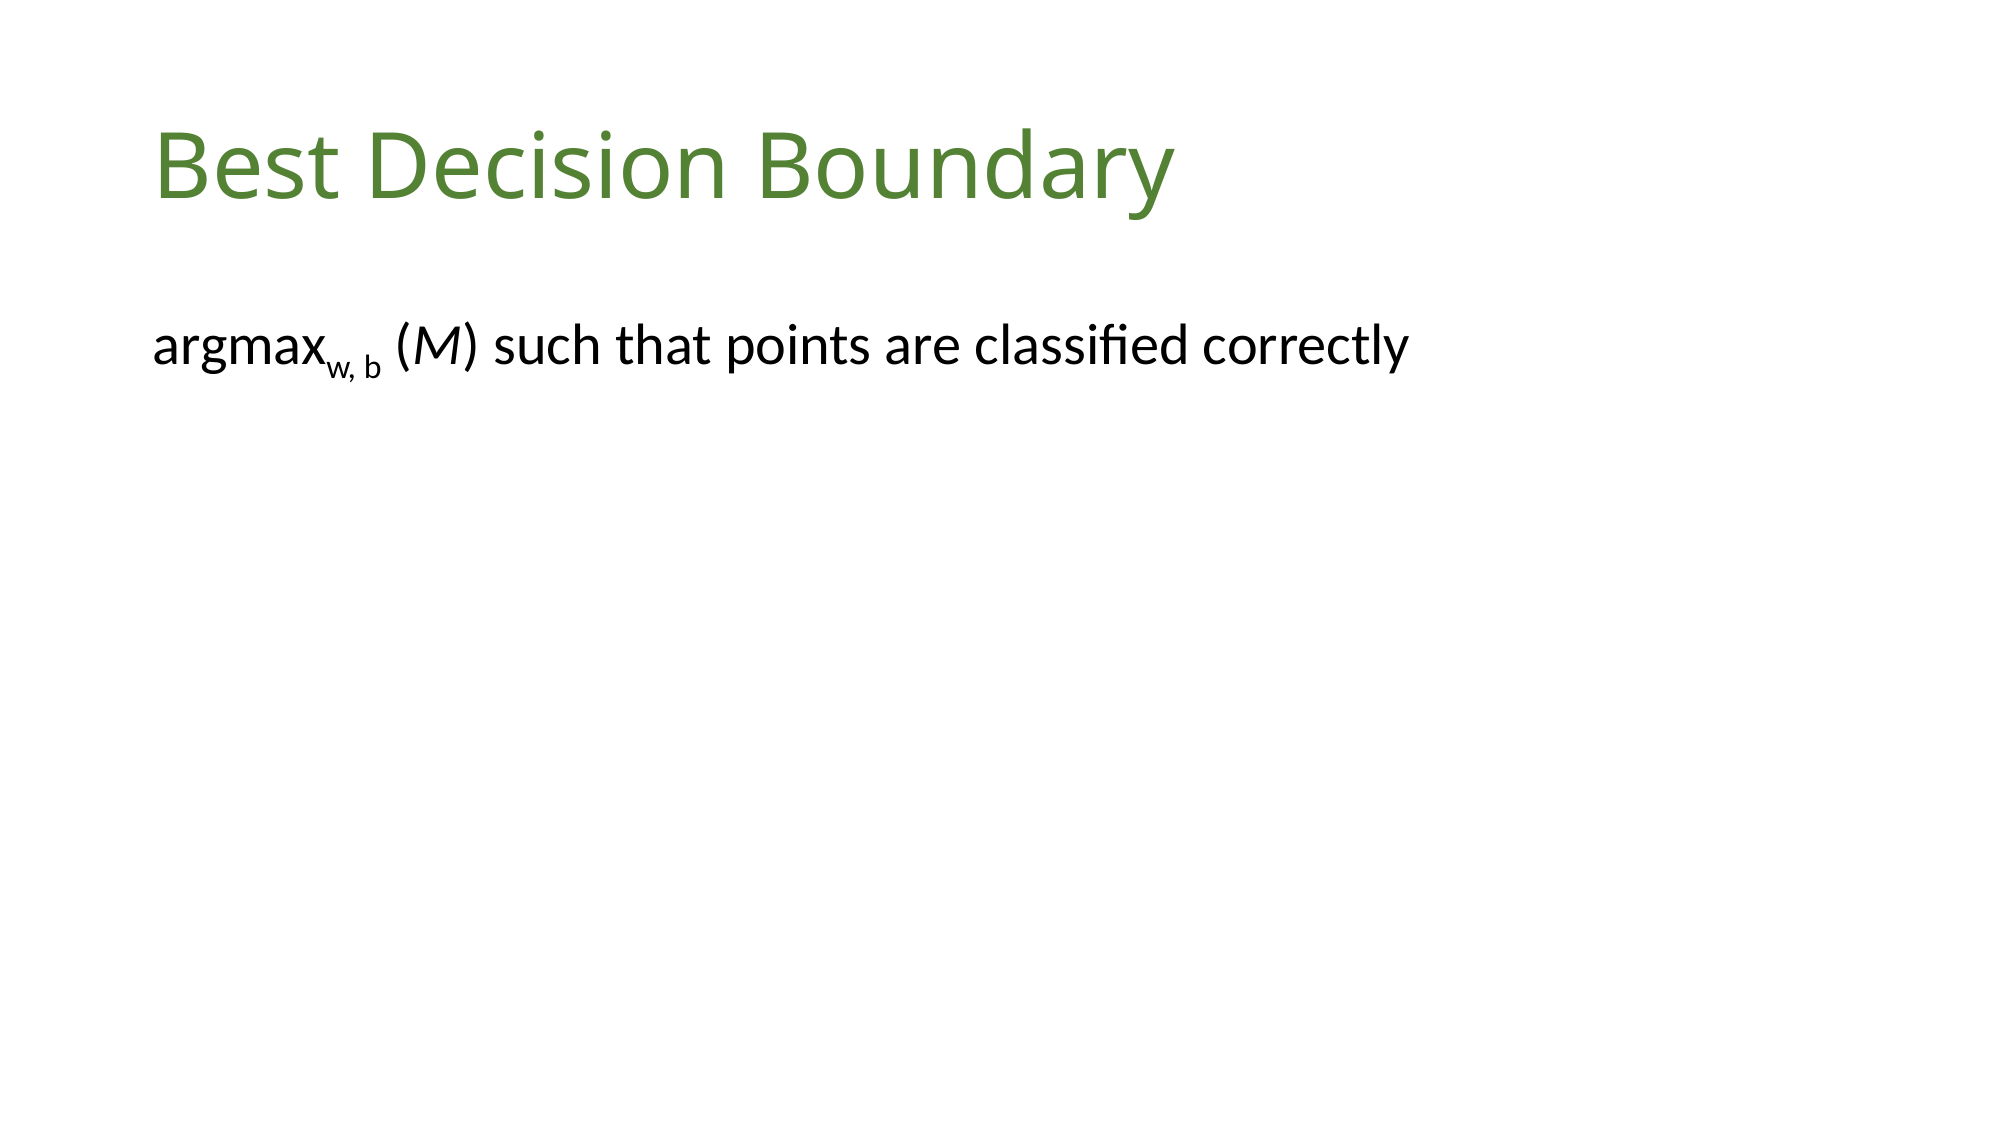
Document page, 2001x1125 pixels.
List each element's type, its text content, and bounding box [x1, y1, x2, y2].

title Best Decision Boundary [137, 59, 1863, 278]
list argmaxw, b (M) such that points are classified correctly [137, 299, 1863, 1014]
